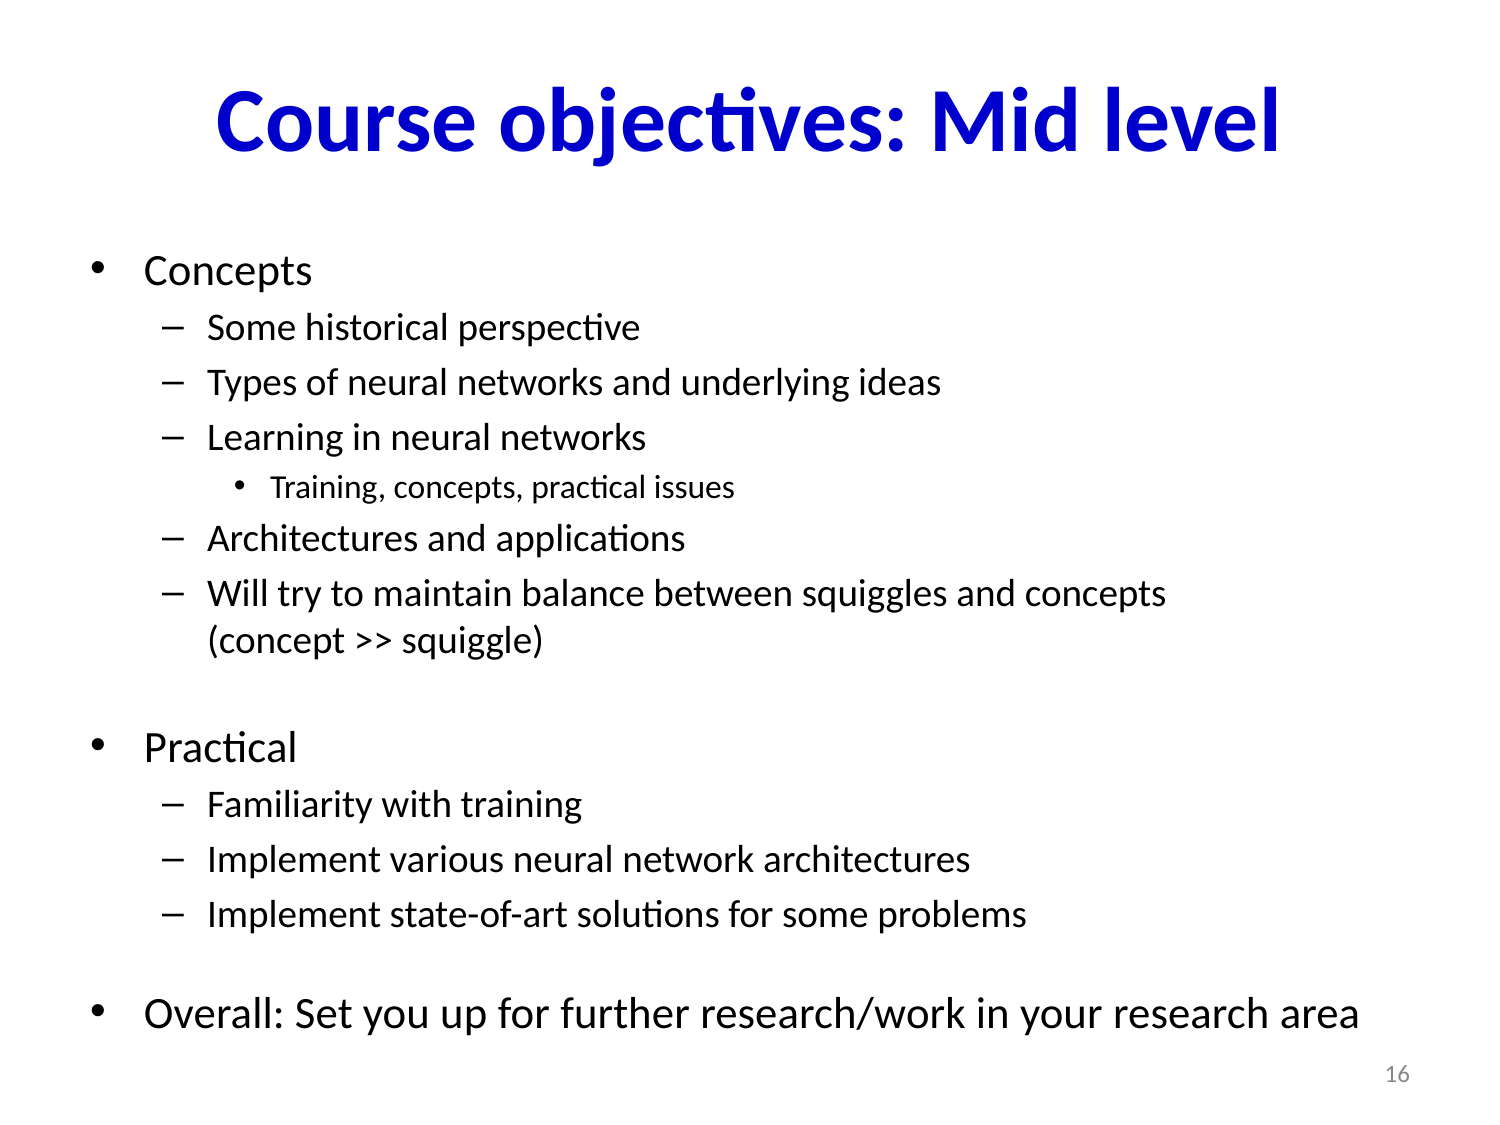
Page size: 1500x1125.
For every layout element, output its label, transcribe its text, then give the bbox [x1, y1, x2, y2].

title Course objectives: Mid level [75, 21, 1425, 209]
slide_number 16 [1074, 1042, 1425, 1103]
list Concepts Some historical perspective Types of neural networks and underlying ideas Learning in neural networks Training, concepts, practical issues Architectures and applications Will try to maintain balance between squiggles and concepts (concept >> squiggle) Practical Familiarity with training Implement various neural network architectures Implement state-of-art solutions for some problems Overall: Set you up for further research/work in your research area [75, 232, 1425, 1060]
